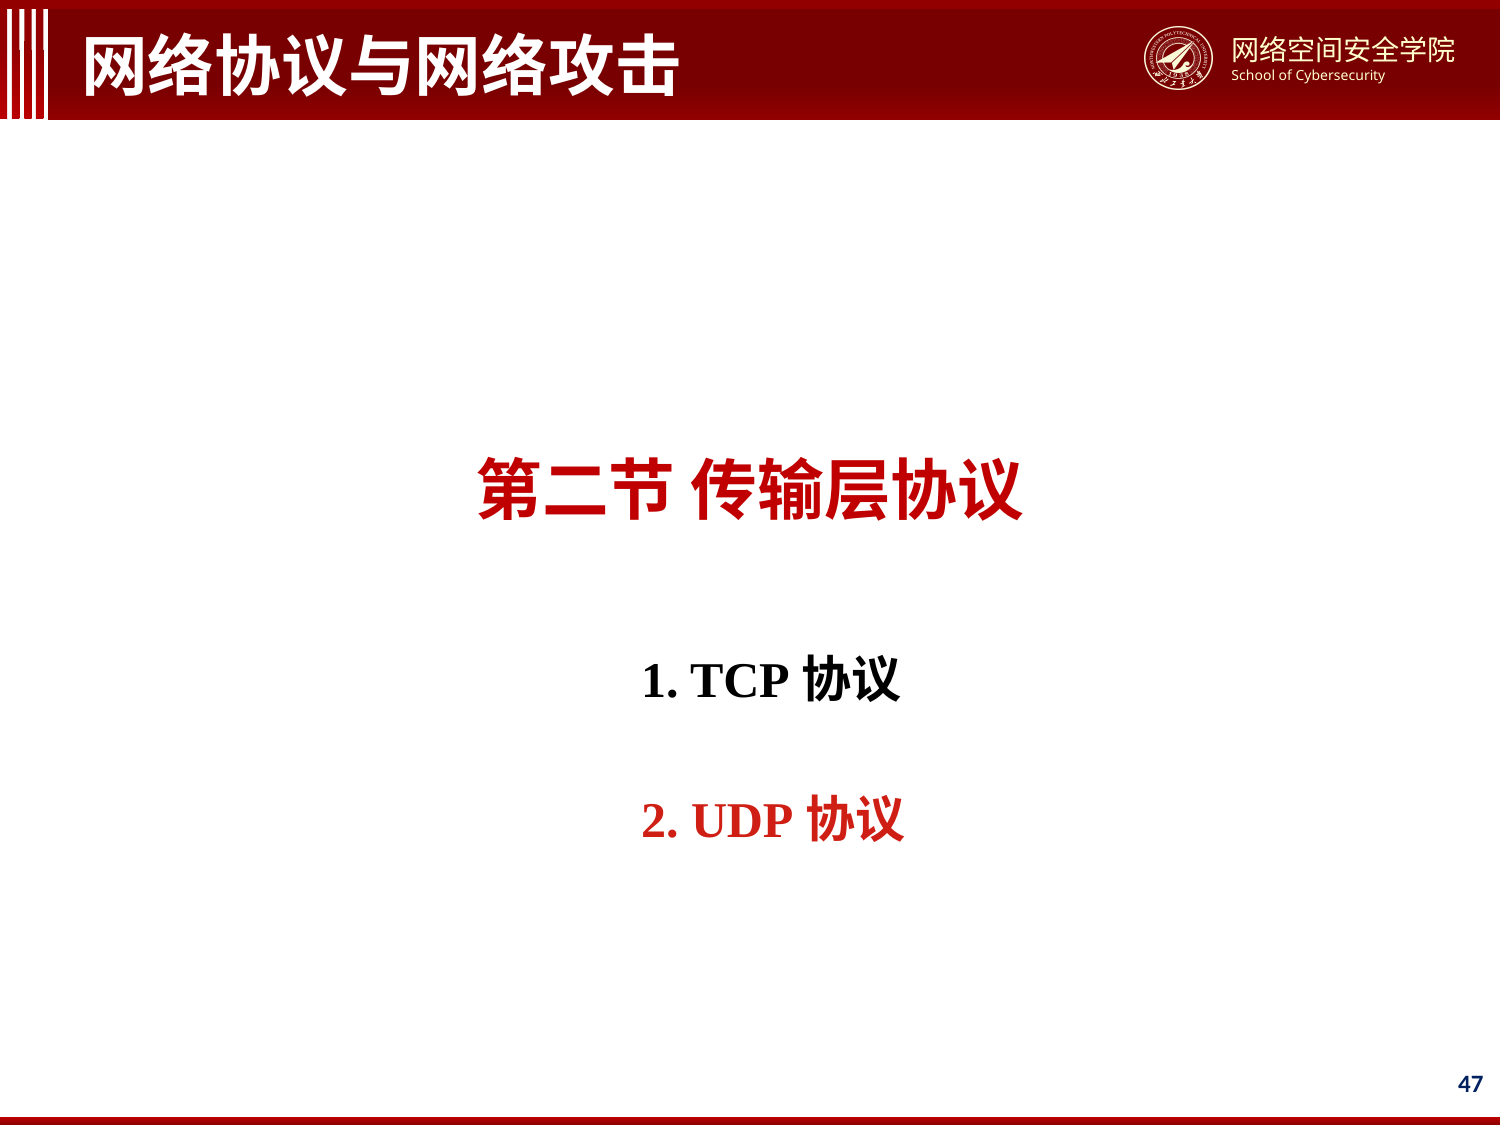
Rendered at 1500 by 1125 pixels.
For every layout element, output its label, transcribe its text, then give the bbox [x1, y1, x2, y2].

title 网络协议与网络攻击 [66, 7, 1082, 119]
list 第二节 传输层协议 [161, 440, 1338, 654]
text_box 1. TCP协议 2. UDP协议 [626, 640, 1198, 885]
picture [1144, 26, 1213, 90]
